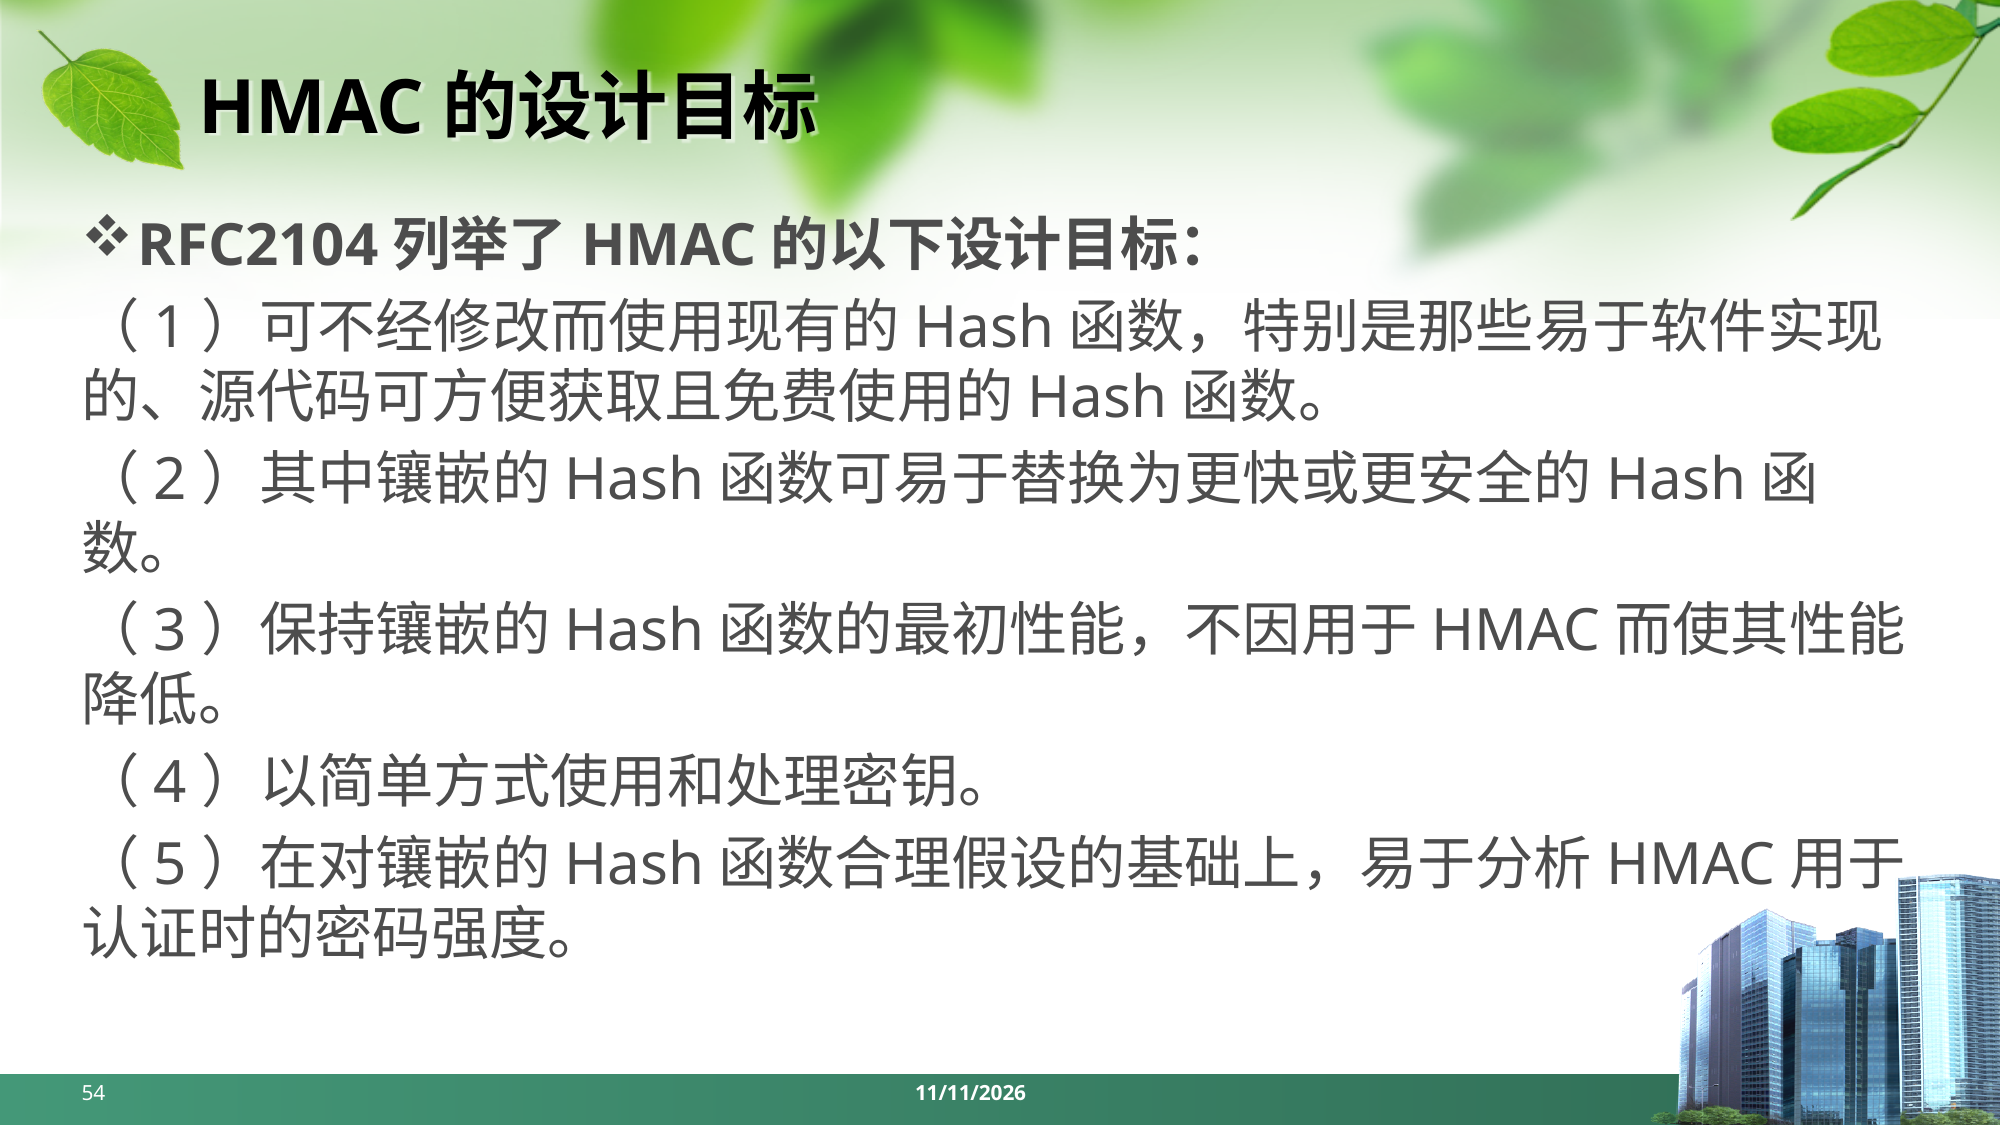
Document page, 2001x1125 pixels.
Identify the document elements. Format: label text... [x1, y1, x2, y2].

title HMAC的设计目标 [183, 57, 1767, 150]
list RFC2104列举了HMAC的以下设计目标： （1）可不经修改而使用现有的Hash函数，特别是那些易于软件实现的、源代码可方便获取且免费使用的Hash函数。 （2）其中镶嵌的Hash函数可易于替换为更快或更安全的Hash函数。 （3）保持镶嵌的Hash函数的最初性能，不因用于HMAC而使其性能降低。 （4）以简单方式使用和处理密钥。 （5）在对镶嵌的Hash函数合理假设的基础上，易于分析HMAC用于认证时的密码强度。 [66, 200, 1950, 848]
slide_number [900, 1072, 1367, 1113]
slide_number 54 [66, 1072, 184, 1113]
picture [0, 0, 2000, 319]
